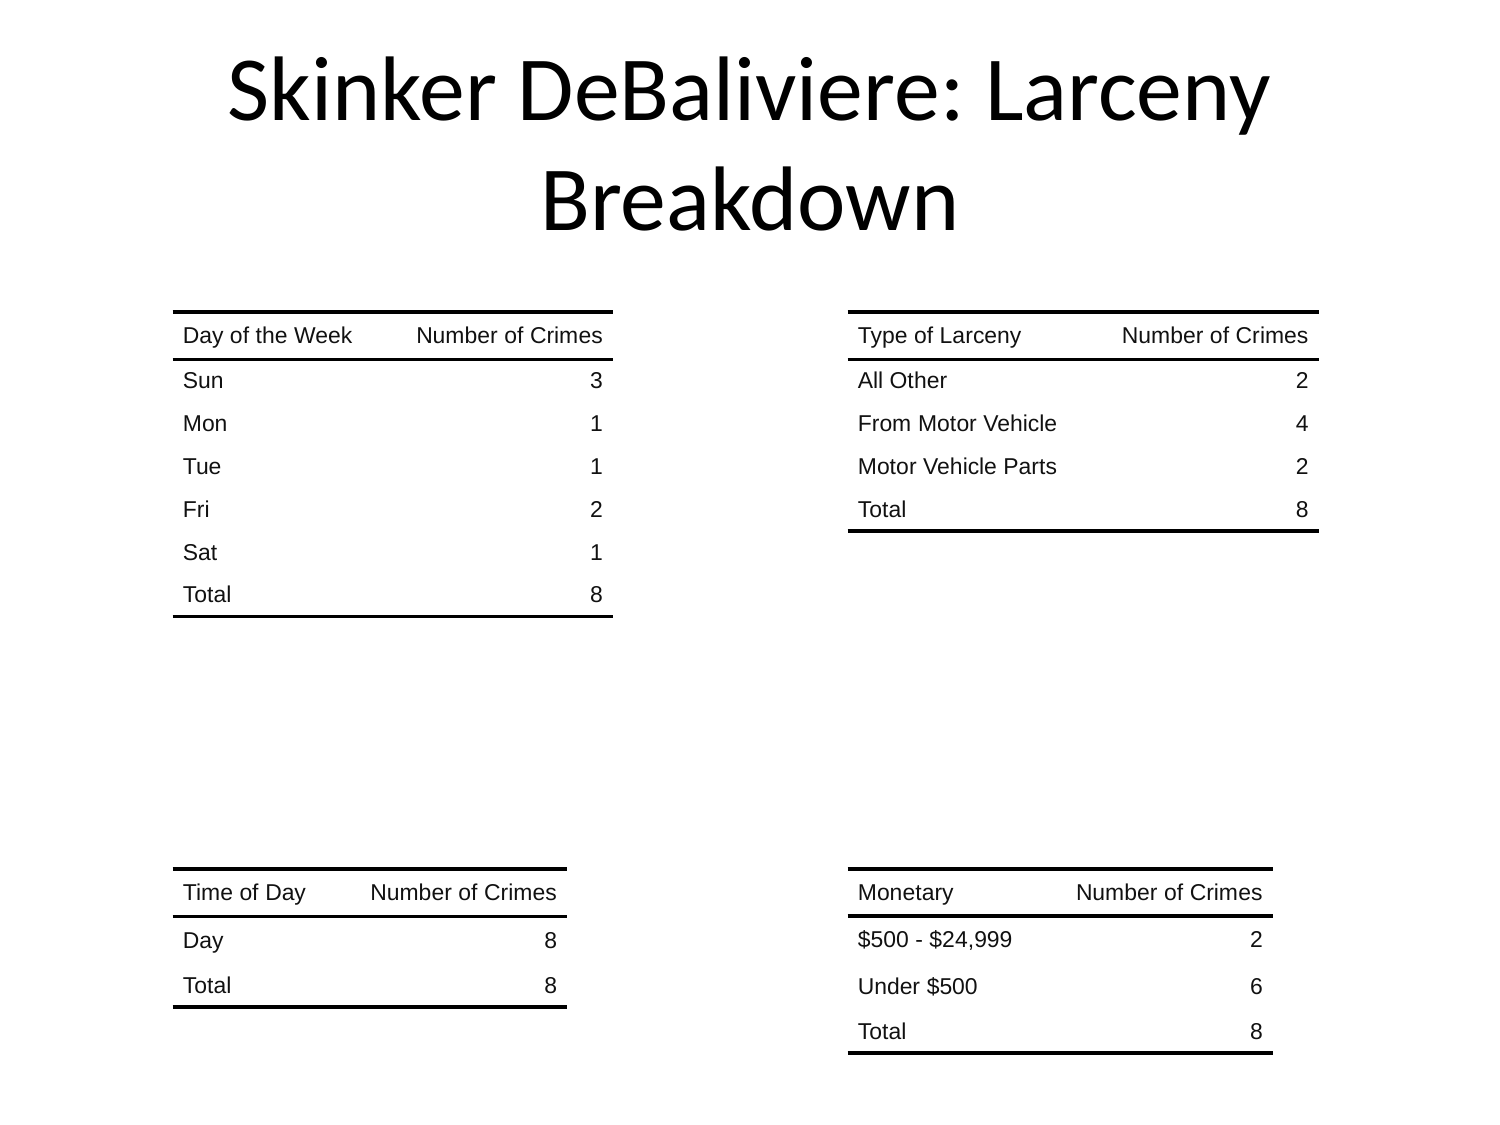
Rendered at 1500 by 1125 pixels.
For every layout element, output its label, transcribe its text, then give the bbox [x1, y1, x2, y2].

table_cell 2 [1090, 445, 1319, 488]
table_cell 2 [1090, 361, 1319, 402]
table_cell 3 [385, 361, 613, 402]
table_cell 8 [339, 964, 567, 1005]
table_cell Sat [173, 531, 385, 574]
table_cell Sun [173, 361, 385, 402]
table_cell Motor Vehicle Parts [848, 445, 1090, 488]
table_cell Mon [173, 402, 385, 445]
table_cell All Other [848, 361, 1090, 402]
table_header Time of Day [173, 871, 339, 915]
table_header Number of Crimes [1044, 871, 1273, 914]
table_header Number of Crimes [1090, 314, 1319, 358]
table_cell Total [848, 488, 1090, 529]
table_cell Under $500 [848, 963, 1044, 1010]
table_header Monetary [848, 871, 1044, 914]
table_header Day of the Week [173, 314, 385, 358]
table_header Number of Crimes [385, 314, 613, 358]
table_cell 1 [385, 402, 613, 445]
table_header Type of Larceny [848, 314, 1090, 358]
table_cell Day [173, 918, 339, 964]
table_cell 8 [339, 918, 567, 964]
table_cell 2 [385, 488, 613, 531]
table_cell 2 [1044, 918, 1273, 963]
table_cell Total [173, 574, 385, 615]
title Skinker DeBaliviere: Larceny Breakdown [75, 45, 1425, 233]
table_cell 8 [385, 574, 613, 615]
table_cell 4 [1090, 402, 1319, 445]
table_cell Fri [173, 488, 385, 531]
table_cell 1 [385, 445, 613, 488]
table_cell $500 - $24,999 [848, 918, 1044, 963]
table_cell 6 [1044, 963, 1273, 1010]
table_cell Total [173, 964, 339, 1005]
table_cell From Motor Vehicle [848, 402, 1090, 445]
table_cell 8 [1044, 1010, 1273, 1051]
table_cell 8 [1090, 488, 1319, 529]
table_cell Total [848, 1010, 1044, 1051]
table_cell 1 [385, 531, 613, 574]
table_cell Tue [173, 445, 385, 488]
table_header Number of Crimes [339, 871, 567, 915]
